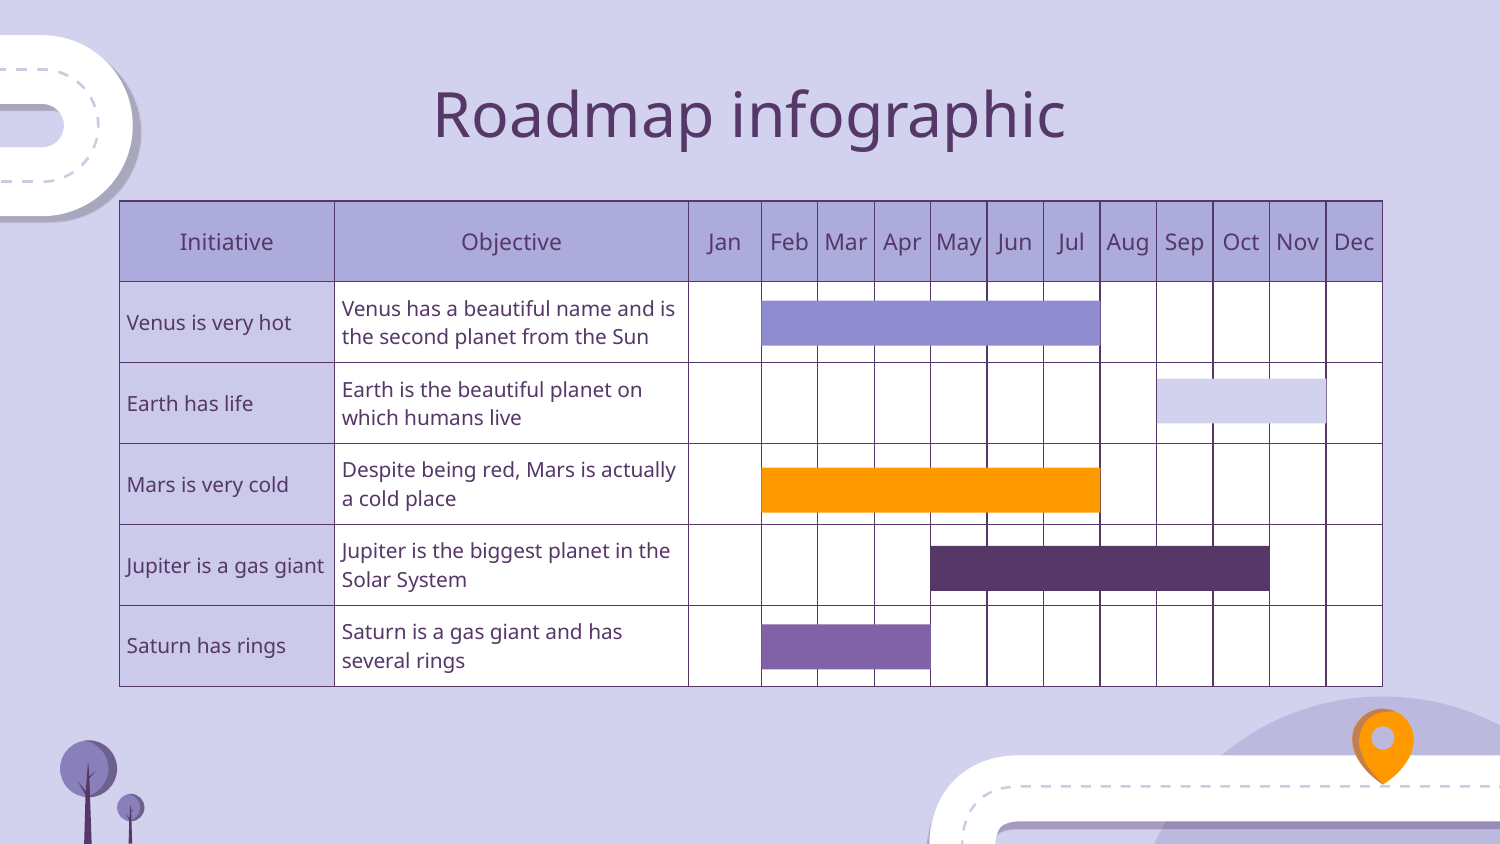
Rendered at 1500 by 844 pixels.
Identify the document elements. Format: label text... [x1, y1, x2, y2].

table_cell [1214, 424, 1269, 443]
table_cell [689, 282, 761, 362]
table_cell [818, 513, 874, 524]
table_cell [988, 591, 1043, 605]
table_cell [1270, 363, 1325, 378]
table_header Aug [1101, 202, 1156, 281]
table_cell [818, 670, 874, 686]
table_cell [818, 363, 874, 443]
table_cell Jupiter is a gas giant [120, 525, 334, 605]
table_cell [988, 346, 1043, 362]
table_cell [1044, 444, 1099, 467]
table_cell [988, 444, 1043, 467]
table_cell [988, 513, 1043, 524]
table_header Initiative [120, 202, 334, 281]
table_cell [818, 346, 874, 362]
table_header Nov [1270, 202, 1325, 281]
table_cell [988, 282, 1043, 300]
table_cell [1044, 346, 1099, 362]
table_cell Jupiter is the biggest planet in the Solar System [335, 525, 688, 605]
table_cell [875, 606, 930, 624]
table_cell [1270, 282, 1325, 362]
table_cell [1044, 606, 1099, 686]
table_cell [1044, 282, 1099, 300]
table_cell [1327, 363, 1382, 443]
table_cell [931, 346, 986, 362]
table_cell [1044, 525, 1099, 545]
table_cell [818, 606, 874, 624]
table_cell [689, 363, 761, 443]
table_cell [1327, 444, 1382, 524]
table_cell [1327, 282, 1382, 362]
table_header Feb [762, 202, 817, 281]
table_cell [818, 282, 874, 300]
table_header Mar [818, 202, 874, 281]
table_cell [689, 525, 761, 605]
table_cell [1157, 591, 1212, 605]
text_box [761, 467, 1101, 513]
table_cell [988, 525, 1043, 545]
table_cell [1327, 525, 1382, 605]
table_header Dec [1327, 202, 1382, 281]
table_header Sep [1157, 202, 1212, 281]
table_cell [875, 363, 930, 443]
table_cell [1214, 591, 1269, 605]
table_cell [1044, 363, 1099, 443]
table_cell [988, 606, 1043, 686]
table_cell [762, 346, 817, 362]
table_header Objective [335, 202, 688, 281]
table_cell [1157, 424, 1212, 443]
table_cell [1101, 525, 1156, 545]
table_cell [762, 444, 817, 467]
text_box [761, 300, 1101, 346]
table_cell Mars is very cold [120, 444, 334, 524]
table_cell [1044, 591, 1099, 605]
table_cell [689, 606, 761, 686]
table_cell [931, 513, 986, 524]
text_box [761, 624, 931, 670]
table_cell Despite being red, Mars is actually a cold place [335, 444, 688, 524]
table_cell [1270, 606, 1325, 686]
table_cell [1101, 591, 1156, 605]
table_cell Venus is very hot [120, 282, 334, 362]
table_cell [1327, 606, 1382, 686]
table_cell [762, 282, 817, 300]
table_header May [931, 202, 986, 281]
table_header Jan [689, 202, 761, 281]
table_cell [931, 525, 986, 545]
table_cell [931, 591, 986, 605]
table_cell [1044, 513, 1099, 524]
table_cell [762, 525, 817, 605]
table_cell [1214, 525, 1269, 545]
table_cell [762, 670, 817, 686]
table_cell Saturn has rings [120, 606, 334, 686]
table_cell [1101, 606, 1156, 686]
table_header Jun [988, 202, 1043, 281]
table_cell [1157, 606, 1212, 686]
table_cell [875, 346, 930, 362]
table_cell [1214, 363, 1269, 378]
table_cell [875, 670, 930, 686]
table_cell [931, 444, 986, 467]
table_cell Earth has life [120, 363, 334, 443]
table_cell [1270, 525, 1325, 605]
table_cell [988, 363, 1043, 443]
table_cell [931, 606, 986, 686]
title Roadmap infographic [118, 60, 1382, 155]
table_cell [1157, 363, 1212, 378]
table_cell [875, 513, 930, 524]
table_cell [762, 363, 817, 443]
table_header Oct [1214, 202, 1269, 281]
table_cell Earth is the beautiful planet on which humans live [335, 363, 688, 443]
table_cell [875, 444, 930, 467]
table_cell Venus has a beautiful name and is the second planet from the Sun [335, 282, 688, 362]
table_cell [818, 444, 874, 467]
table_cell [1101, 444, 1156, 524]
table_cell [875, 282, 930, 300]
table_header Jul [1044, 202, 1099, 281]
text_box [1157, 378, 1327, 424]
table_cell [689, 444, 761, 524]
table_cell [1270, 444, 1325, 524]
table_cell [1270, 424, 1325, 443]
table_cell [1214, 282, 1269, 362]
table_cell Saturn is a gas giant and has several rings [335, 606, 688, 686]
table_cell [1101, 363, 1156, 443]
text_box [930, 545, 1270, 591]
table_cell [1214, 444, 1269, 524]
table_header Apr [875, 202, 930, 281]
table_cell [1214, 606, 1269, 686]
table_cell [1157, 282, 1212, 362]
table_cell [762, 606, 817, 624]
table_cell [762, 513, 817, 524]
table_cell [875, 525, 930, 605]
table_cell [1101, 282, 1156, 362]
table_cell [1157, 444, 1212, 524]
table_cell [1157, 525, 1212, 545]
table_cell [931, 363, 986, 443]
table_cell [818, 525, 874, 605]
table_cell [931, 282, 986, 300]
